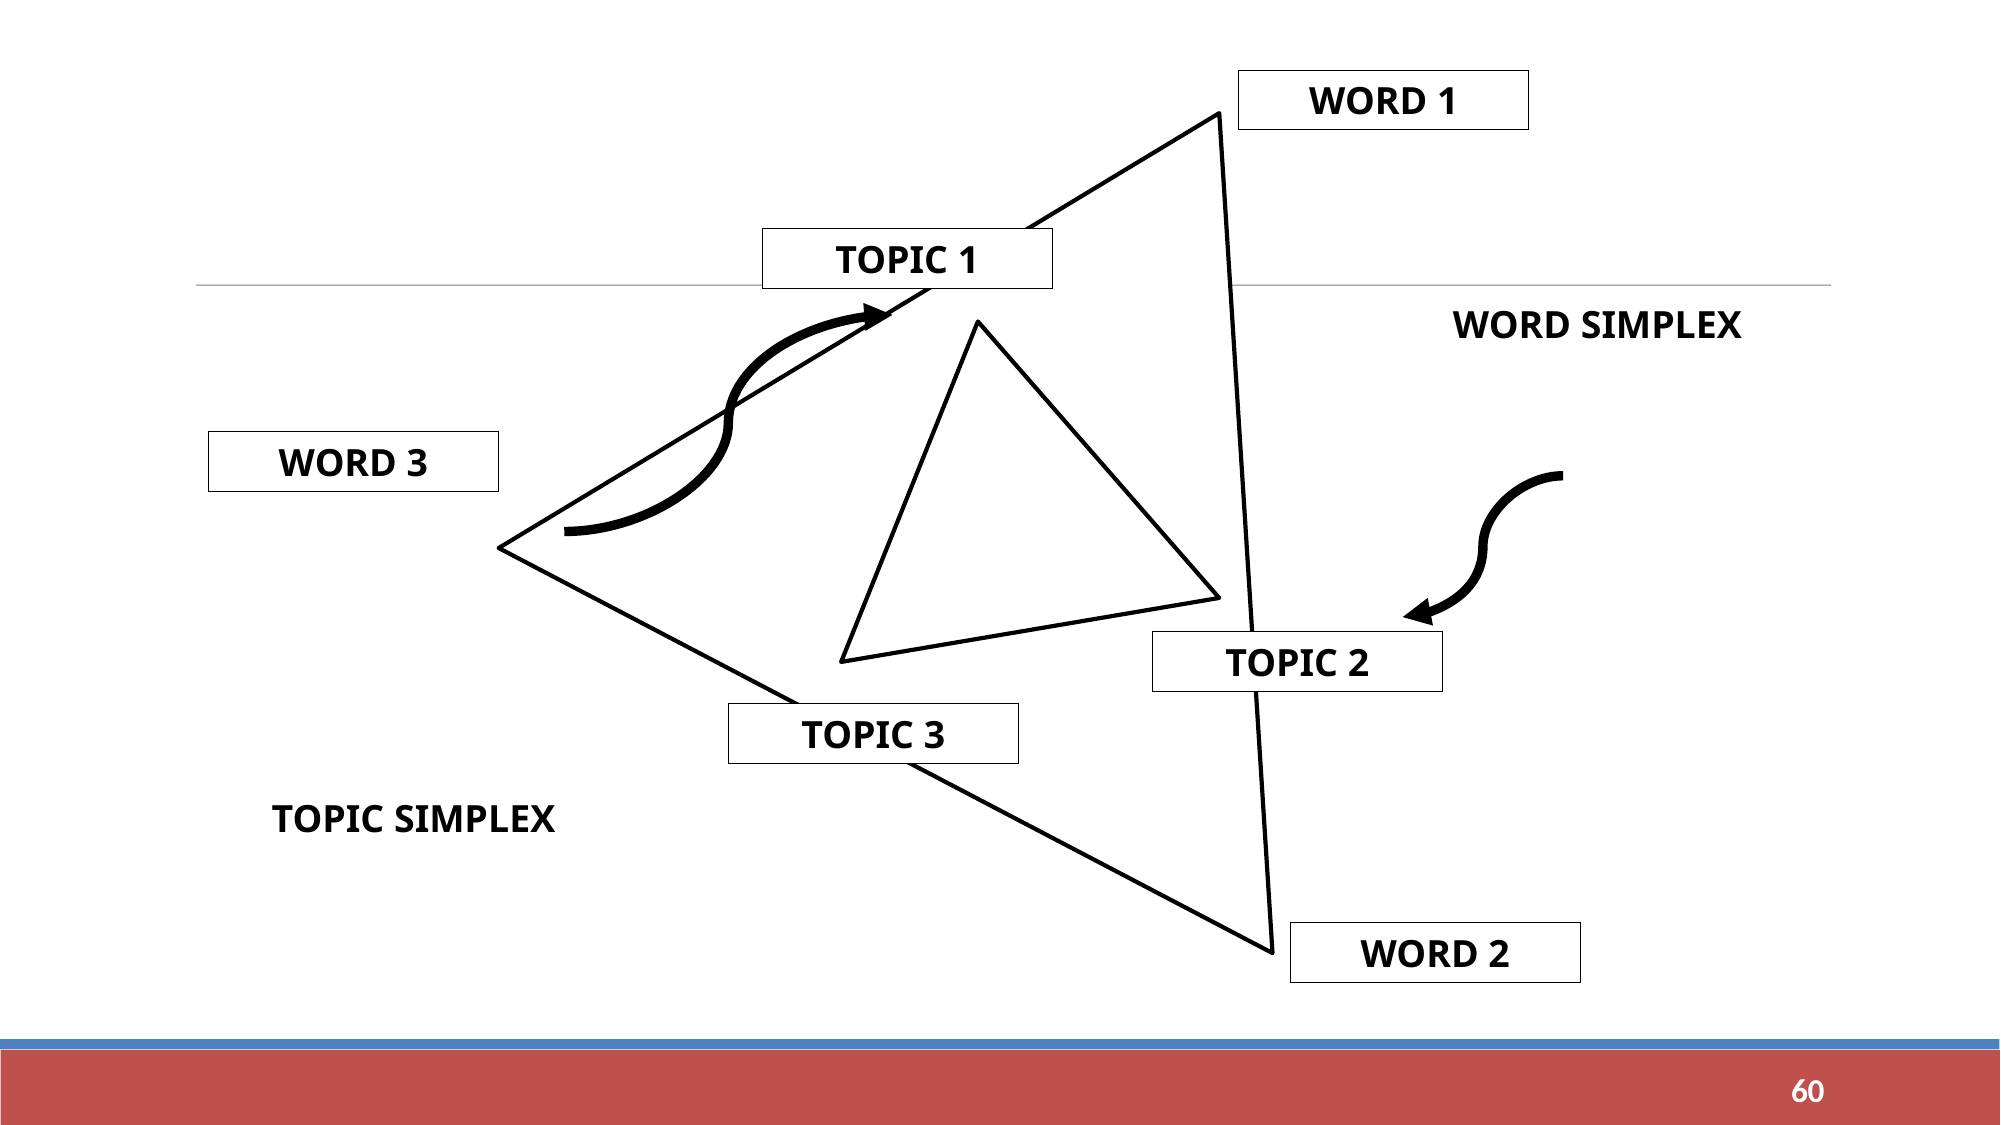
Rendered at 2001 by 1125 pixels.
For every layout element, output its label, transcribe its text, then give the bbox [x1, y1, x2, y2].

text_box TOPIC 1 [762, 228, 1053, 289]
text_box [564, 309, 893, 533]
text_box TOPIC 3 [728, 703, 1019, 764]
text_box WORD 2 [1290, 922, 1581, 983]
text_box TOPIC 2 [1152, 631, 1443, 692]
text_box TOPIC SIMPLEX [236, 787, 581, 893]
text_box WORD 1 [1238, 70, 1529, 130]
text_box WORD 3 [208, 431, 499, 492]
text_box <number> [1624, 1059, 1840, 1120]
text_box [839, 319, 1222, 665]
text_box [1402, 474, 1564, 623]
text_box WORD SIMPLEX [1425, 293, 1770, 399]
text_box [496, 111, 1275, 955]
